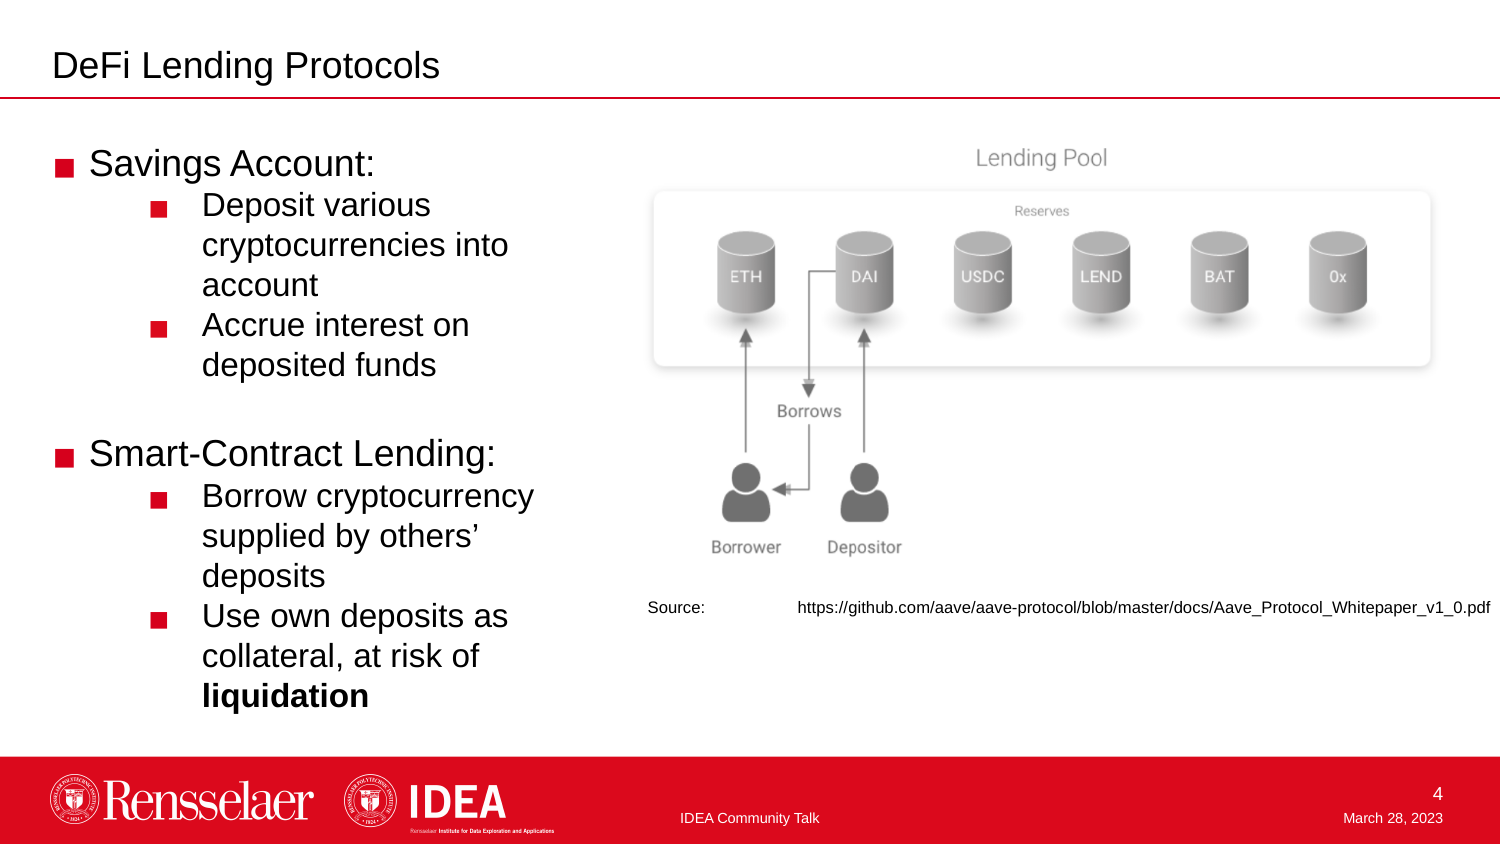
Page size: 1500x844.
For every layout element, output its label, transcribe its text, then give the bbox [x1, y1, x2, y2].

list Smart-Contract Lending: Borrow cryptocurrency supplied by others’ deposits Use own deposits as collateral, at risk of liquidation [36, 421, 581, 713]
picture [344, 774, 554, 834]
text_box Source: https://github.com/aave/aave-protocol/blob/master/docs/Aave_Protocol_Whitepaper_v1_0.pdf [632, 587, 1500, 628]
list Savings Account: Deposit various cryptocurrencies into account Accrue interest on deposited funds [36, 131, 608, 422]
list DeFi Lending Protocols [36, 33, 1403, 98]
picture [50, 774, 314, 824]
picture [610, 130, 1466, 577]
